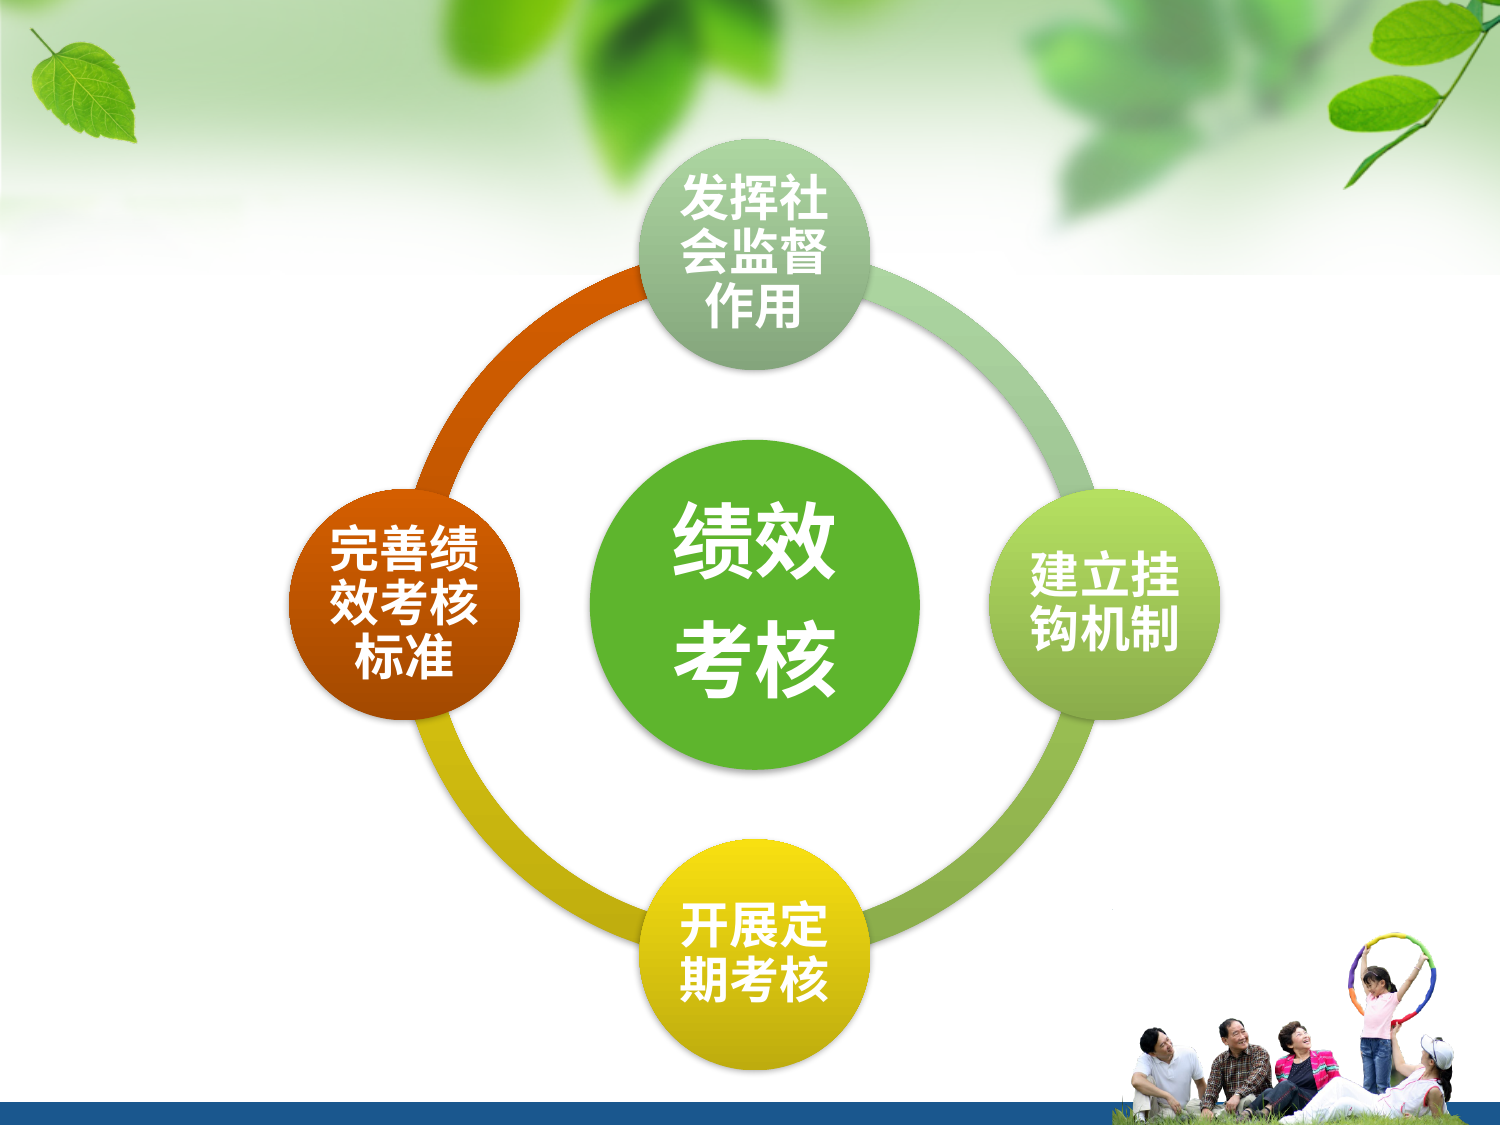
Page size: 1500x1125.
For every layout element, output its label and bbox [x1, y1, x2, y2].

picture [1112, 909, 1475, 1125]
text_box [288, 138, 1221, 1071]
picture [0, 0, 1500, 275]
